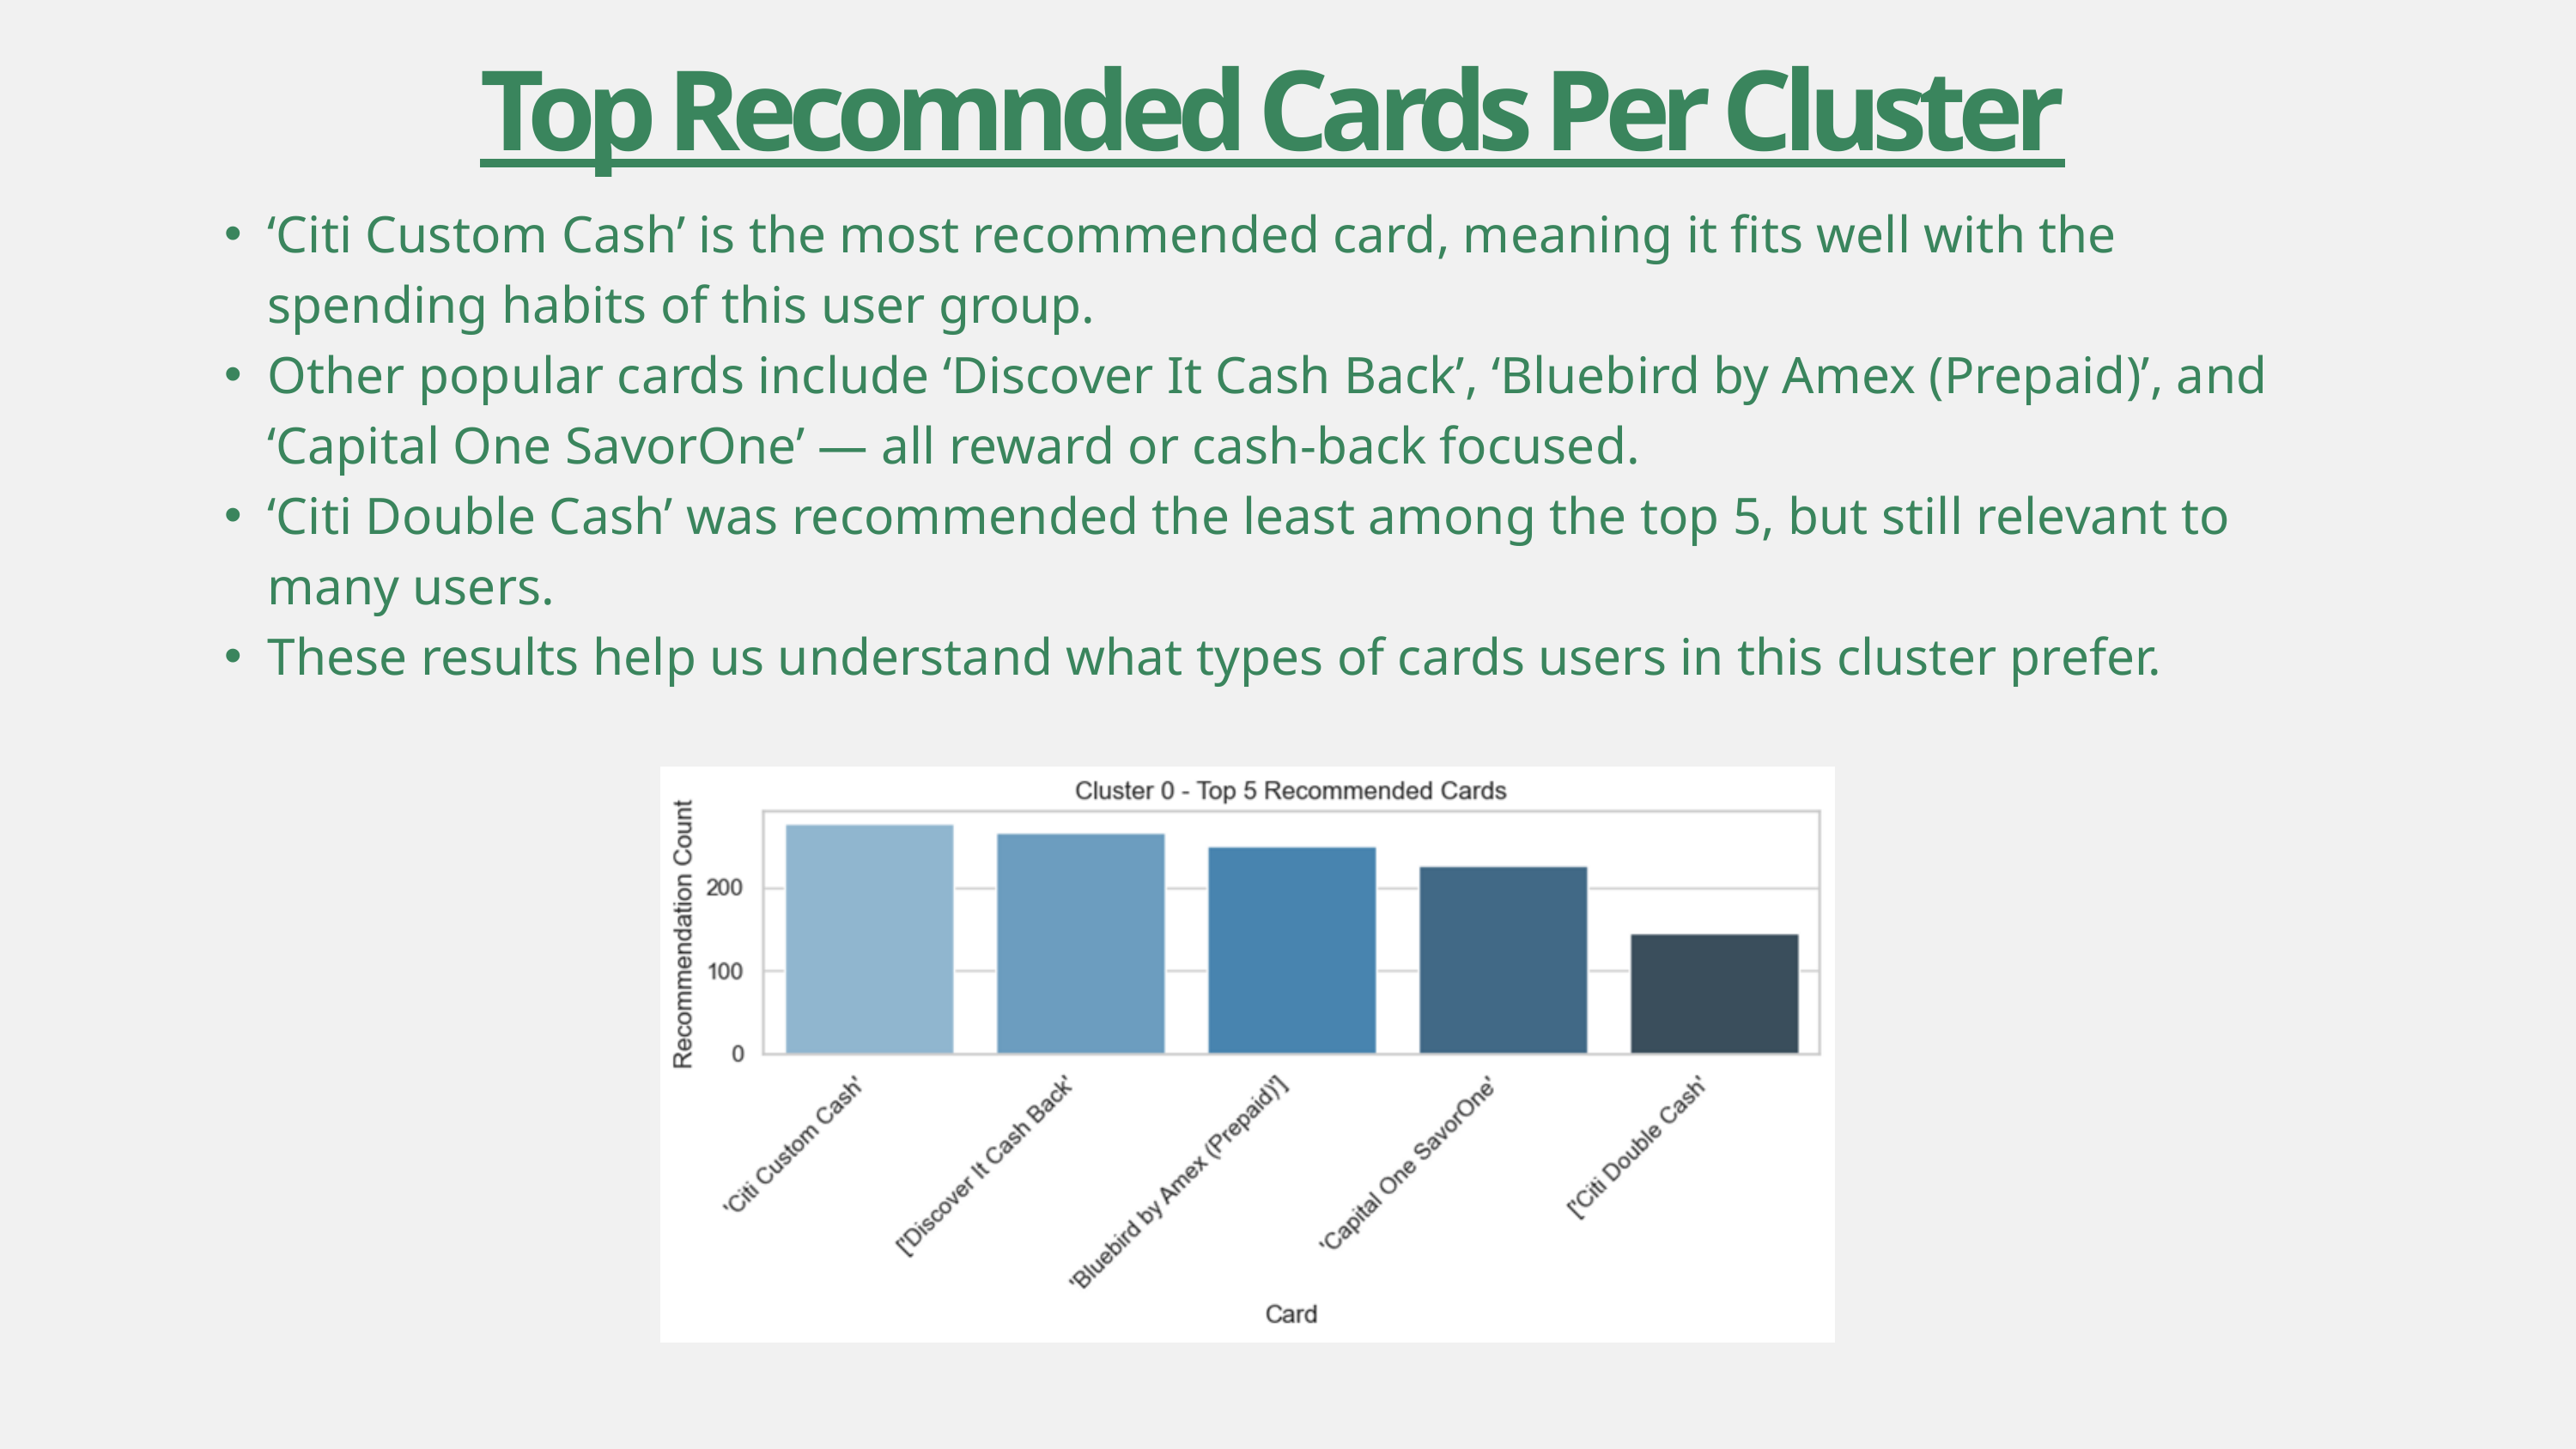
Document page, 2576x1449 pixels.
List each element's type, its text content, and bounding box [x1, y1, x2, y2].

text_box [660, 767, 1835, 1343]
text_box ‘Citi Custom Cash’ is the most recommended card, meaning it fits well with the spending habits of this user group. Other popular cards include ‘Discover It Cash Back’, ‘Bluebird by Amex (Prepaid)’, and ‘Capital One SavorOne’ — all reward or cash-back focused. ‘Citi Double Cash’ was recommended the least among the top 5, but still relevant to many users. These results help us understand what types of cards users in this cluster prefer. [181, 191, 2314, 756]
text_box Top Recomnded Cards Per Cluster [203, 66, 2342, 173]
